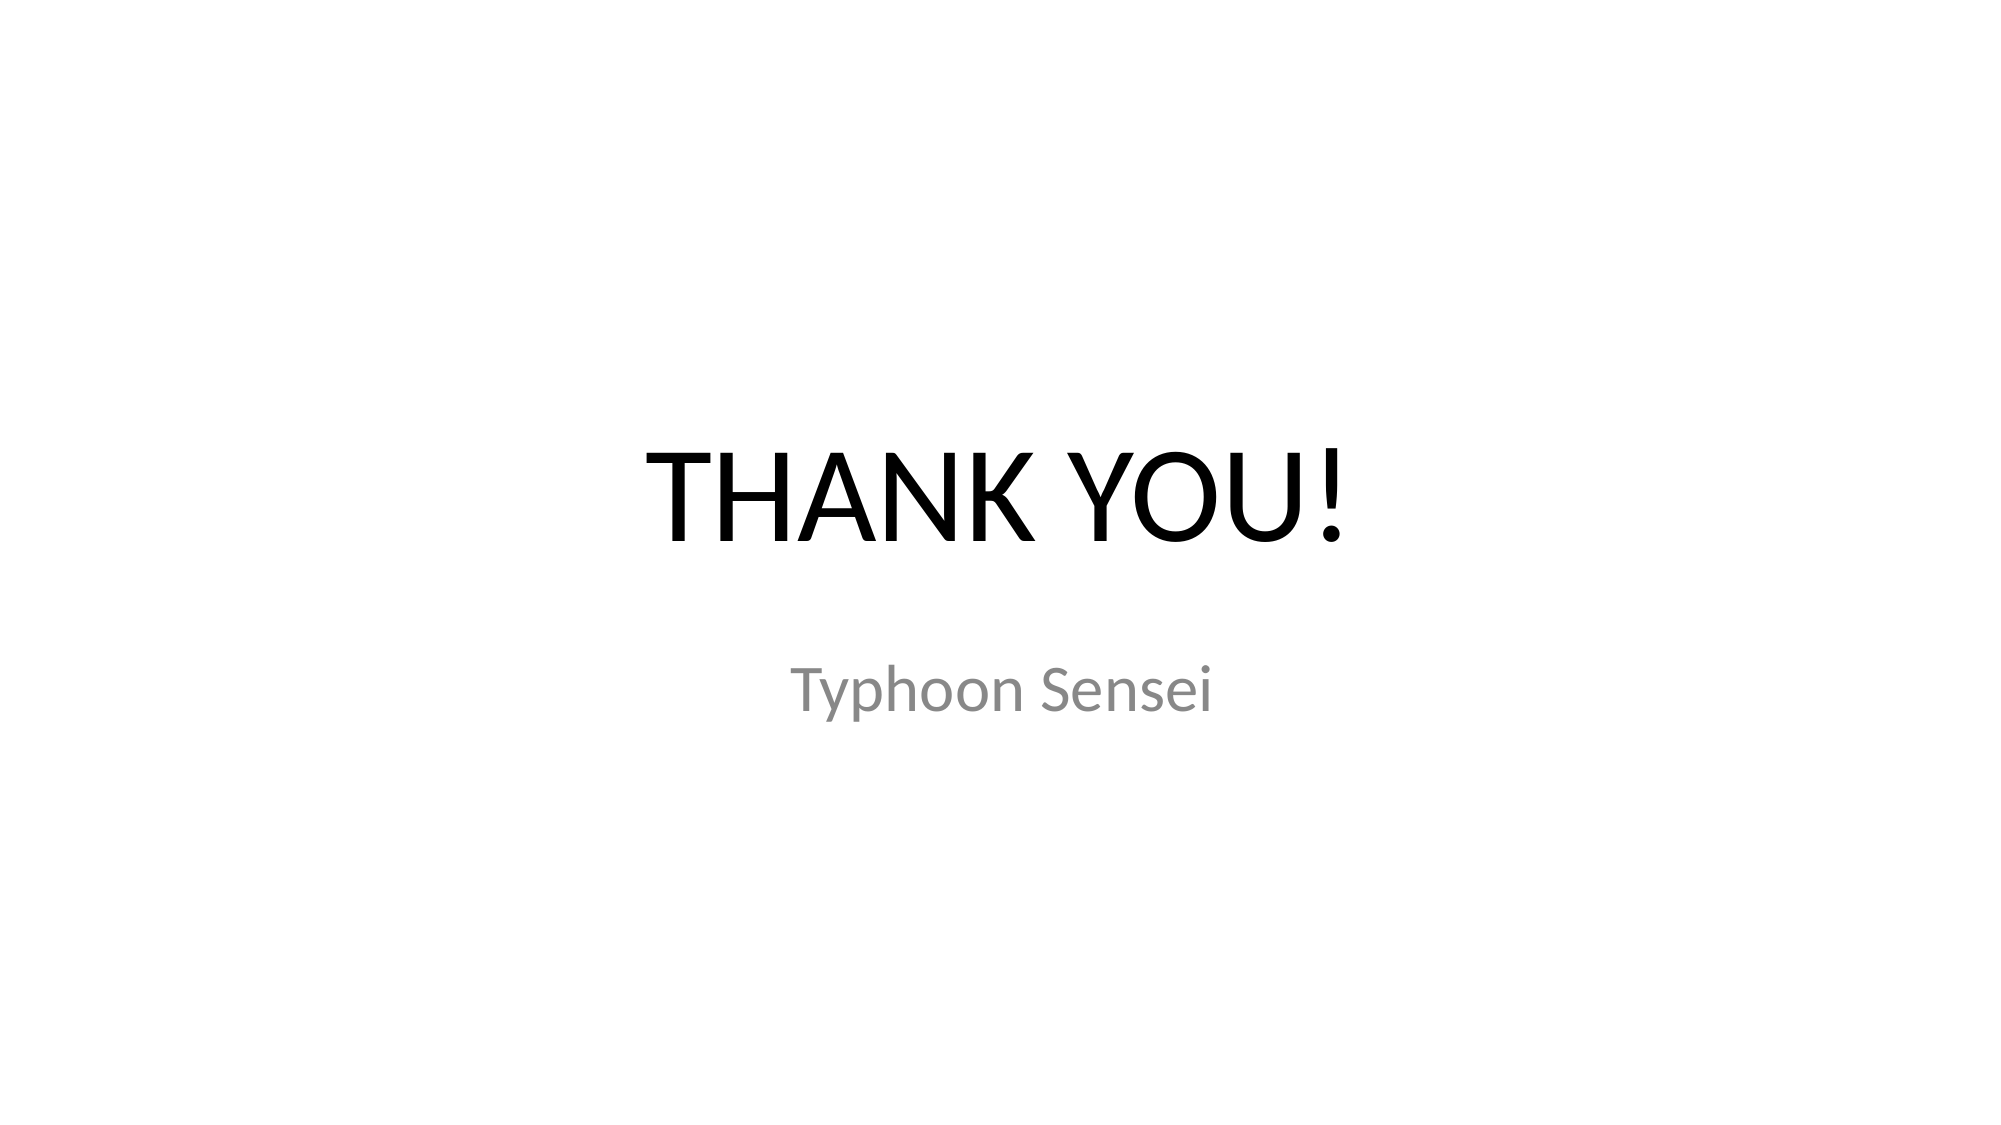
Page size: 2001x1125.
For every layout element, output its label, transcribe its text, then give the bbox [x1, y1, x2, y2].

text_box Typhoon Sensei [300, 637, 1700, 925]
title THANK YOU! [521, 337, 1479, 579]
